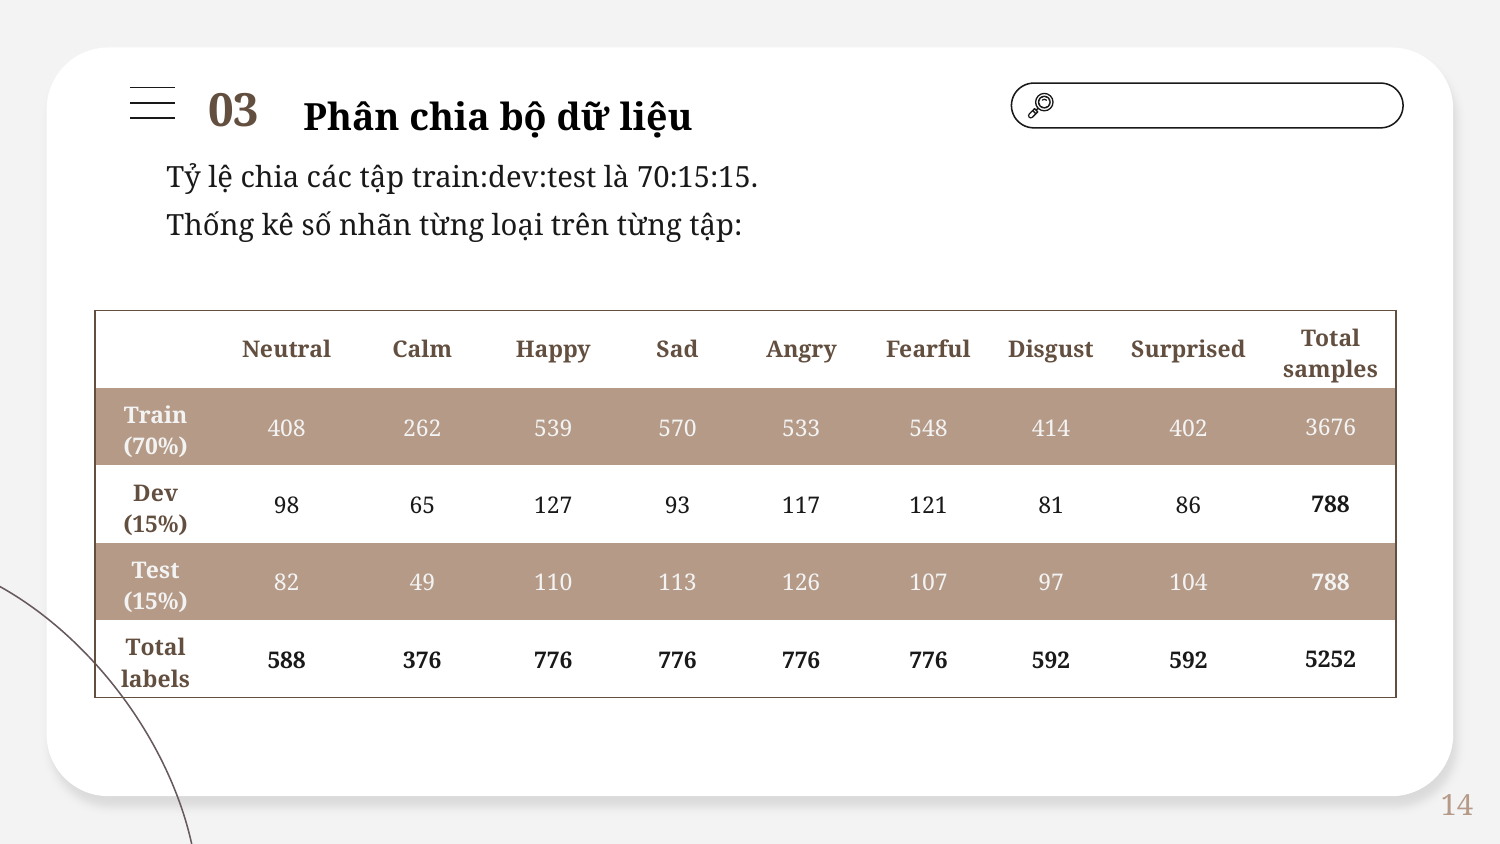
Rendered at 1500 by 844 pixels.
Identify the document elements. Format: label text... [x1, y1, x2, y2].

table_cell 5252 [1265, 620, 1395, 697]
table_header Surprised [1112, 311, 1265, 388]
table_cell 107 [866, 543, 990, 620]
table_header Total samples [1265, 311, 1395, 388]
table_cell Total labels [96, 620, 217, 697]
table_cell 110 [488, 543, 619, 620]
table_header [96, 311, 217, 388]
table_cell 570 [619, 388, 736, 465]
slide_number 14 [1150, 783, 1488, 829]
table_cell 86 [1112, 465, 1265, 543]
table_cell 592 [1112, 620, 1265, 697]
table_cell 788 [1265, 543, 1395, 620]
table_cell 127 [488, 465, 619, 543]
table_cell 262 [357, 388, 488, 465]
table_cell 126 [736, 543, 866, 620]
table_cell 592 [990, 620, 1112, 697]
table_cell 533 [736, 388, 866, 465]
table_header Fearful [866, 311, 990, 388]
table_header Disgust [990, 311, 1112, 388]
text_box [193, 68, 1380, 145]
table_cell 376 [357, 620, 488, 697]
table_cell 121 [866, 465, 990, 543]
table_cell 104 [1112, 543, 1265, 620]
table_header Calm [357, 311, 488, 388]
table_cell Test (15%) [96, 543, 217, 620]
table_header Sad [619, 311, 736, 388]
table_cell 776 [619, 620, 736, 697]
table_cell 788 [1265, 465, 1395, 543]
table_cell 776 [866, 620, 990, 697]
text_box Tỷ lệ chia các tập train:dev:test là 70:15:15. Thống kê số nhãn từng loại trên từng tập: [151, 143, 1199, 272]
table_cell 776 [488, 620, 619, 697]
table_cell 49 [357, 543, 488, 620]
table_cell 93 [619, 465, 736, 543]
table_cell 98 [217, 465, 357, 543]
table_cell 414 [990, 388, 1112, 465]
table_cell 82 [217, 543, 357, 620]
table_cell 776 [736, 620, 866, 697]
table_cell 539 [488, 388, 619, 465]
table_cell 3676 [1265, 388, 1395, 465]
table_cell Dev (15%) [96, 465, 217, 543]
table_header Angry [736, 311, 866, 388]
table_cell 402 [1112, 388, 1265, 465]
table_cell 117 [736, 465, 866, 543]
table_cell Train (70%) [96, 388, 217, 465]
table_cell 113 [619, 543, 736, 620]
table_cell 588 [217, 620, 357, 697]
table_cell 408 [217, 388, 357, 465]
table_cell 81 [990, 465, 1112, 543]
table_header Happy [488, 311, 619, 388]
table_header Neutral [217, 311, 357, 388]
table_cell 548 [866, 388, 990, 465]
table_cell 97 [990, 543, 1112, 620]
table_cell 65 [357, 465, 488, 543]
